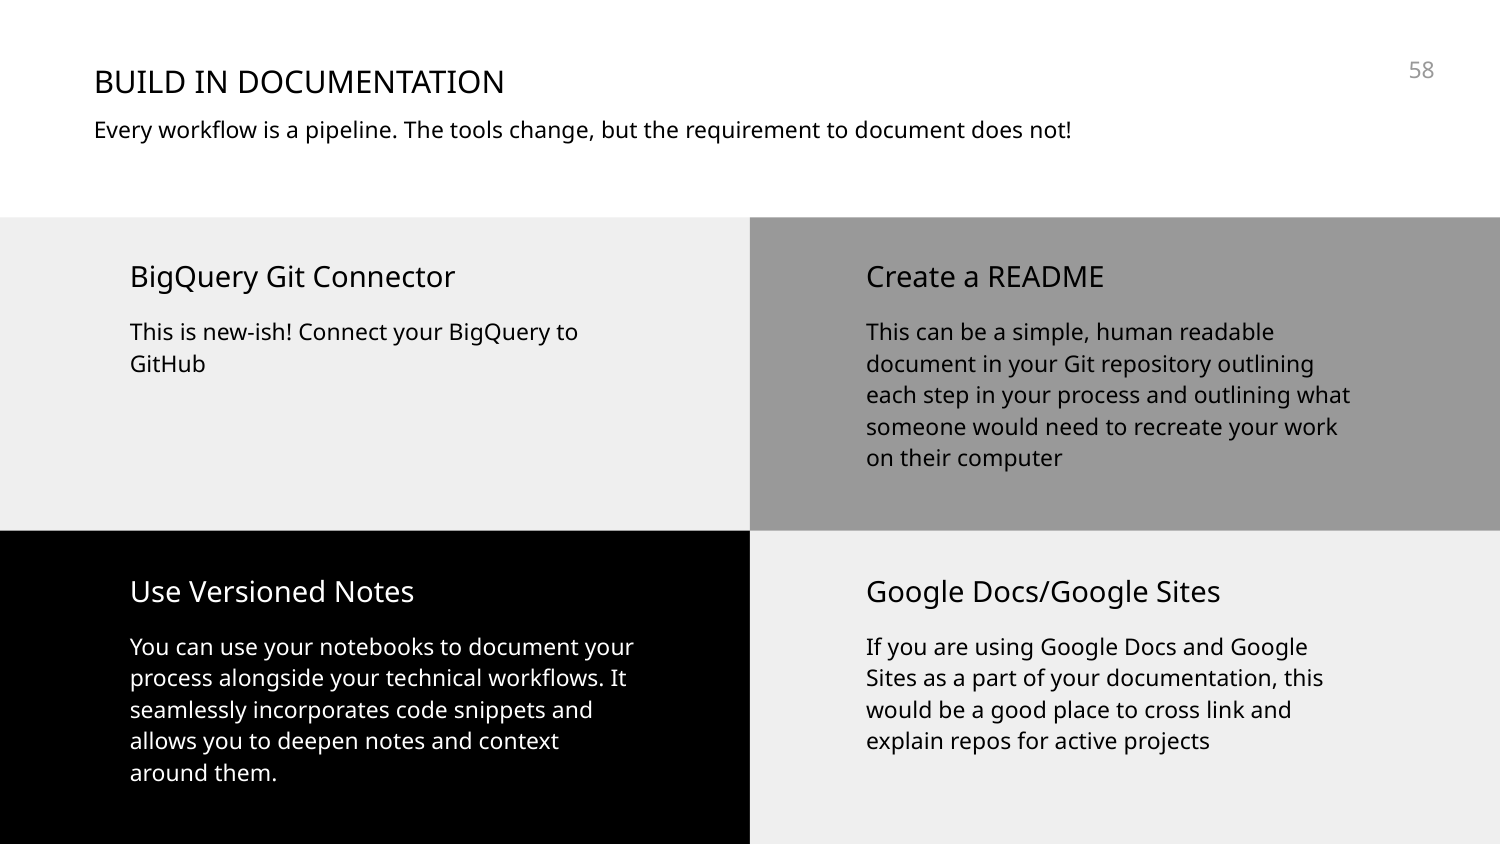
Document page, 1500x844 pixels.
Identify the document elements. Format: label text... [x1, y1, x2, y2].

text_box BigQuery Git Connector [129, 258, 650, 300]
text_box This is new-ish! Connect your BigQuery to GitHub [129, 313, 667, 457]
slide_number ‹#› [1392, 41, 1450, 71]
text_box Google Docs/Google Sites [865, 573, 1416, 631]
subtitle BUILD IN DOCUMENTATION [78, 47, 669, 100]
text_box You can use your notebooks to document your process alongside your technical workflows. It seamlessly incorporates code snippets and allows you to deepen notes and context around them. [129, 628, 667, 788]
text_box Use Versioned Notes [129, 573, 488, 631]
text_box Create a README [865, 258, 1366, 316]
text_box This can be a simple, human readable document in your Git repository outlining each step in your process and outlining what someone would need to recreate your work on their computer [866, 313, 1398, 494]
text_box If you are using Google Docs and Google Sites as a part of your documentation, this would be a good place to cross link and explain repos for active projects [865, 631, 1387, 788]
list Every workflow is a pipeline. The tools change, but the requirement to document does not! [78, 100, 1219, 199]
